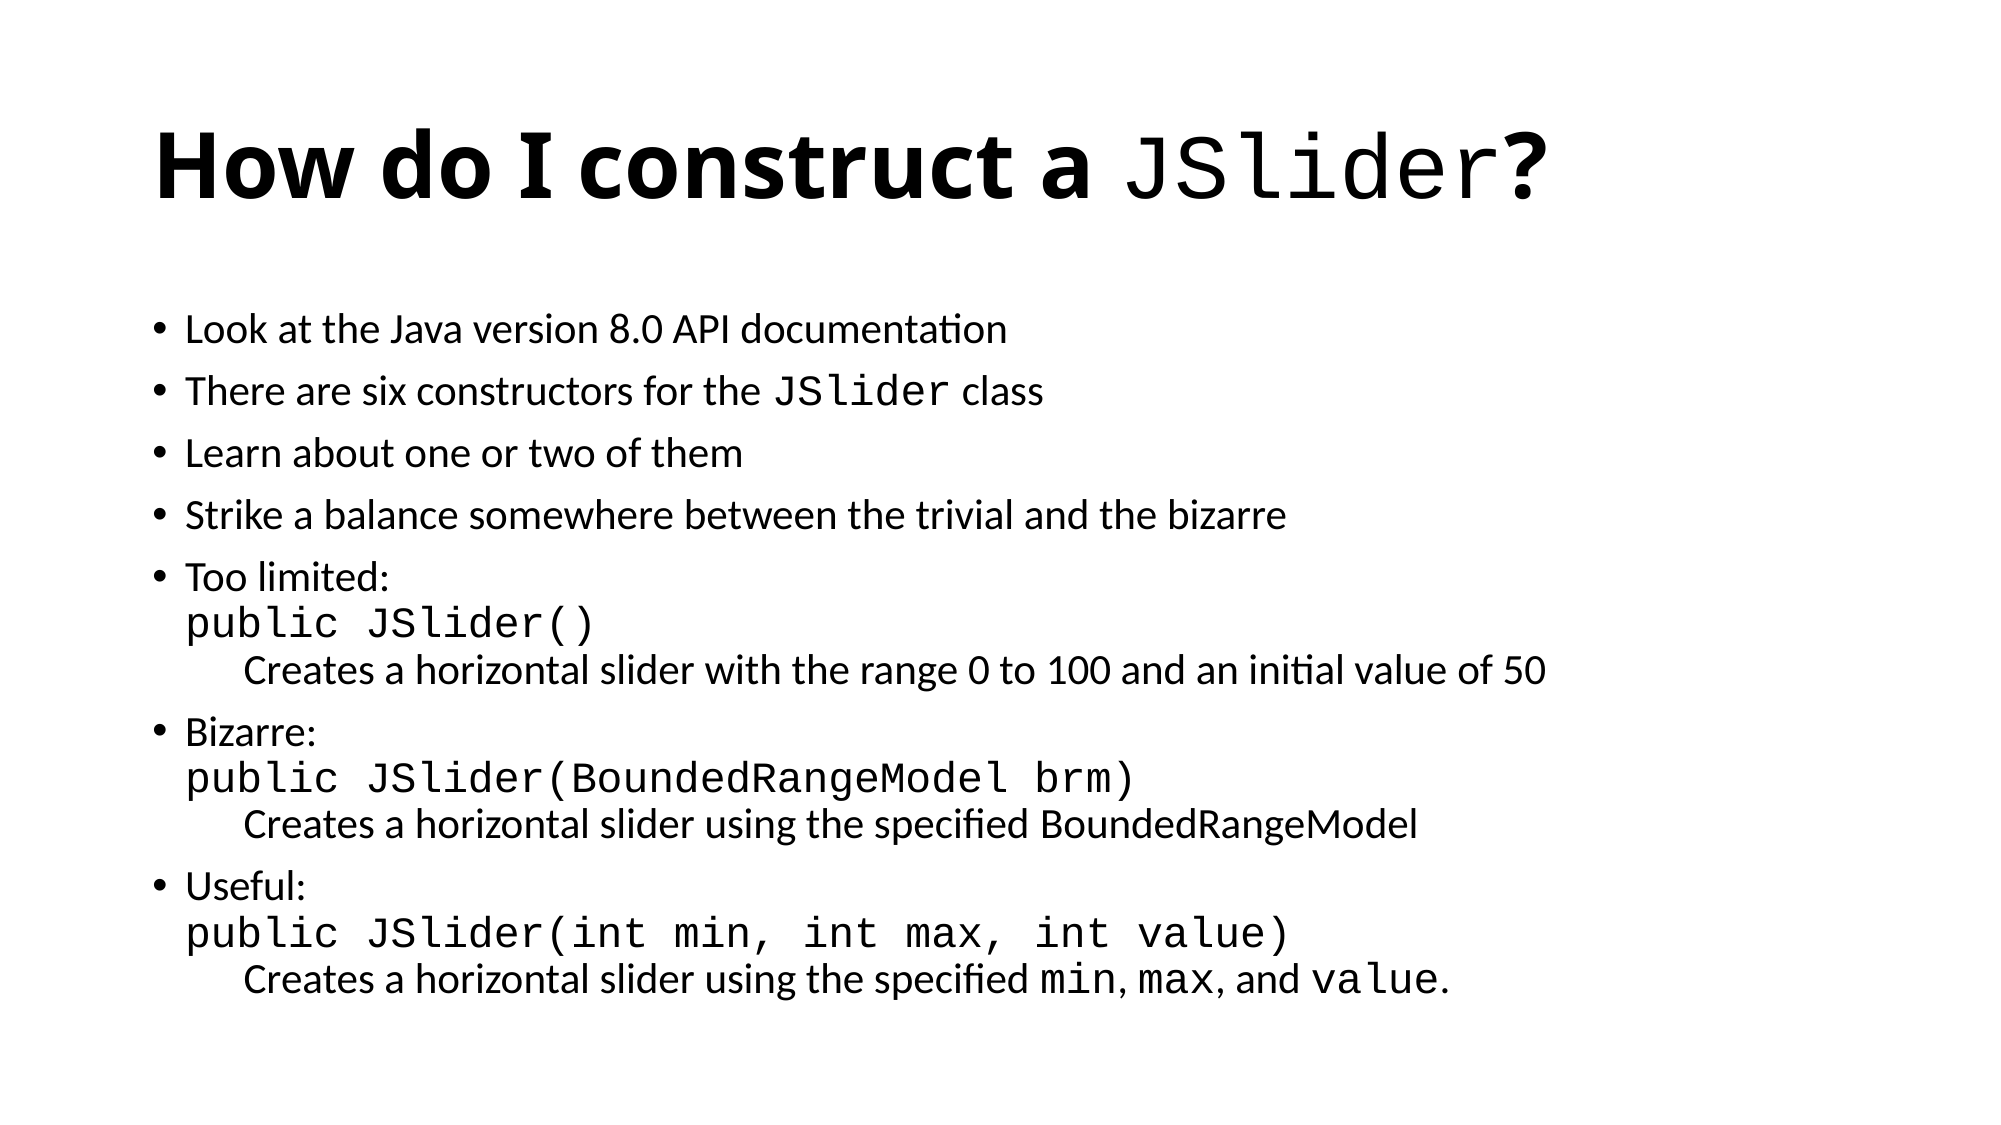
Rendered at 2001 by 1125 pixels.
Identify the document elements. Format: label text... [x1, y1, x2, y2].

title How do I construct a JSlider? [137, 59, 1863, 278]
list Look at the Java version 8.0 API documentation There are six constructors for the JSlider class Learn about one or two of them Strike a balance somewhere between the trivial and the bizarre Too limited: public JSlider() Creates a horizontal slider with the range 0 to 100 and an initial value of 50 Bizarre: public JSlider(BoundedRangeModel brm) Creates a horizontal slider using the specified BoundedRangeModel Useful: public JSlider(int min, int max, int value) Creates a horizontal slider using the specified min, max, and value. [137, 299, 1863, 1014]
